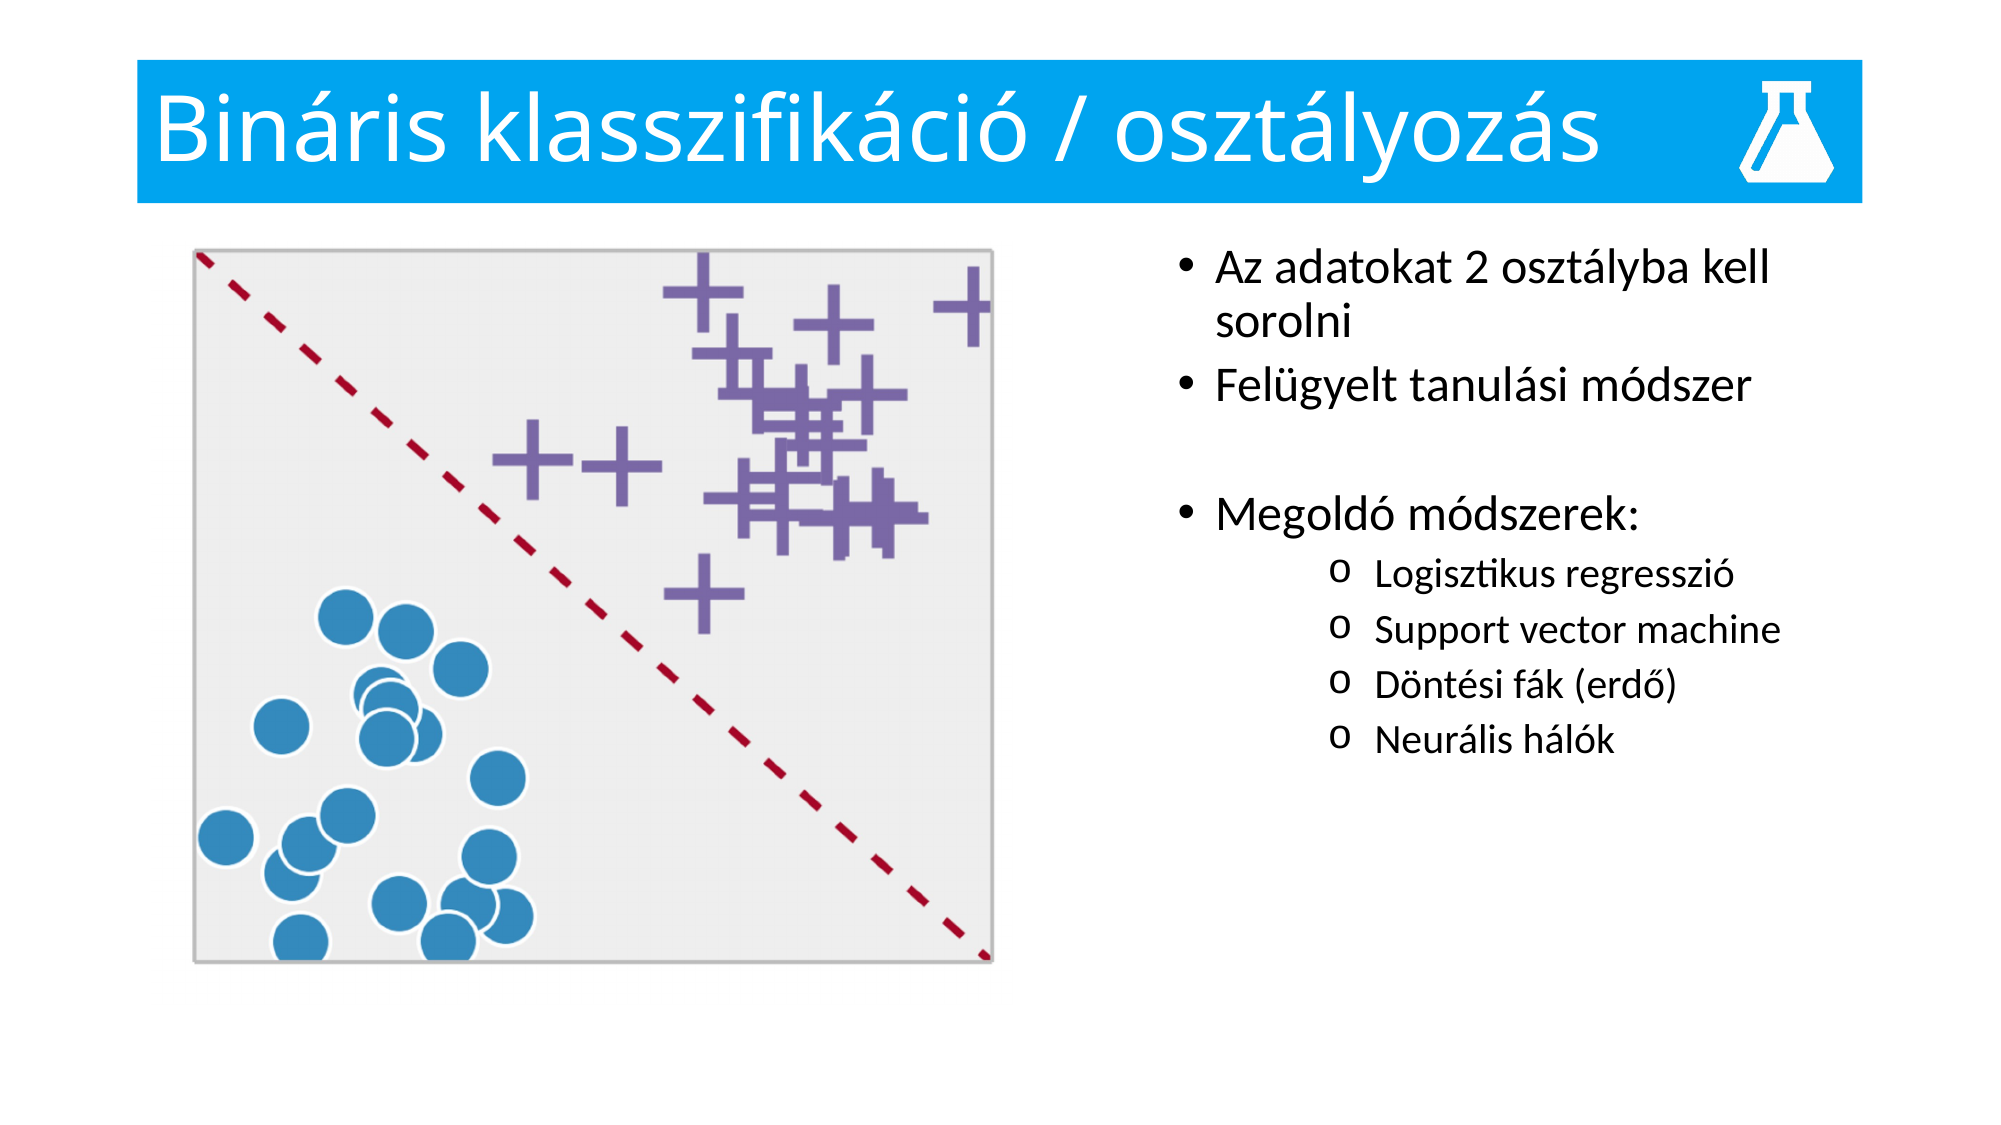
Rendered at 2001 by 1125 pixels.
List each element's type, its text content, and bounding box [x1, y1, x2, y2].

picture [151, 241, 1013, 1005]
title Bináris klasszifikáció / osztályozás [137, 59, 1863, 204]
picture [1740, 82, 1833, 182]
list Az adatokat 2 osztályba kell sorolni Felügyelt tanulási módszer Megoldó módszerek: Logisztikus regresszió Support vector machine Döntési fák (erdő) Neurális hálók [1012, 232, 1863, 1014]
